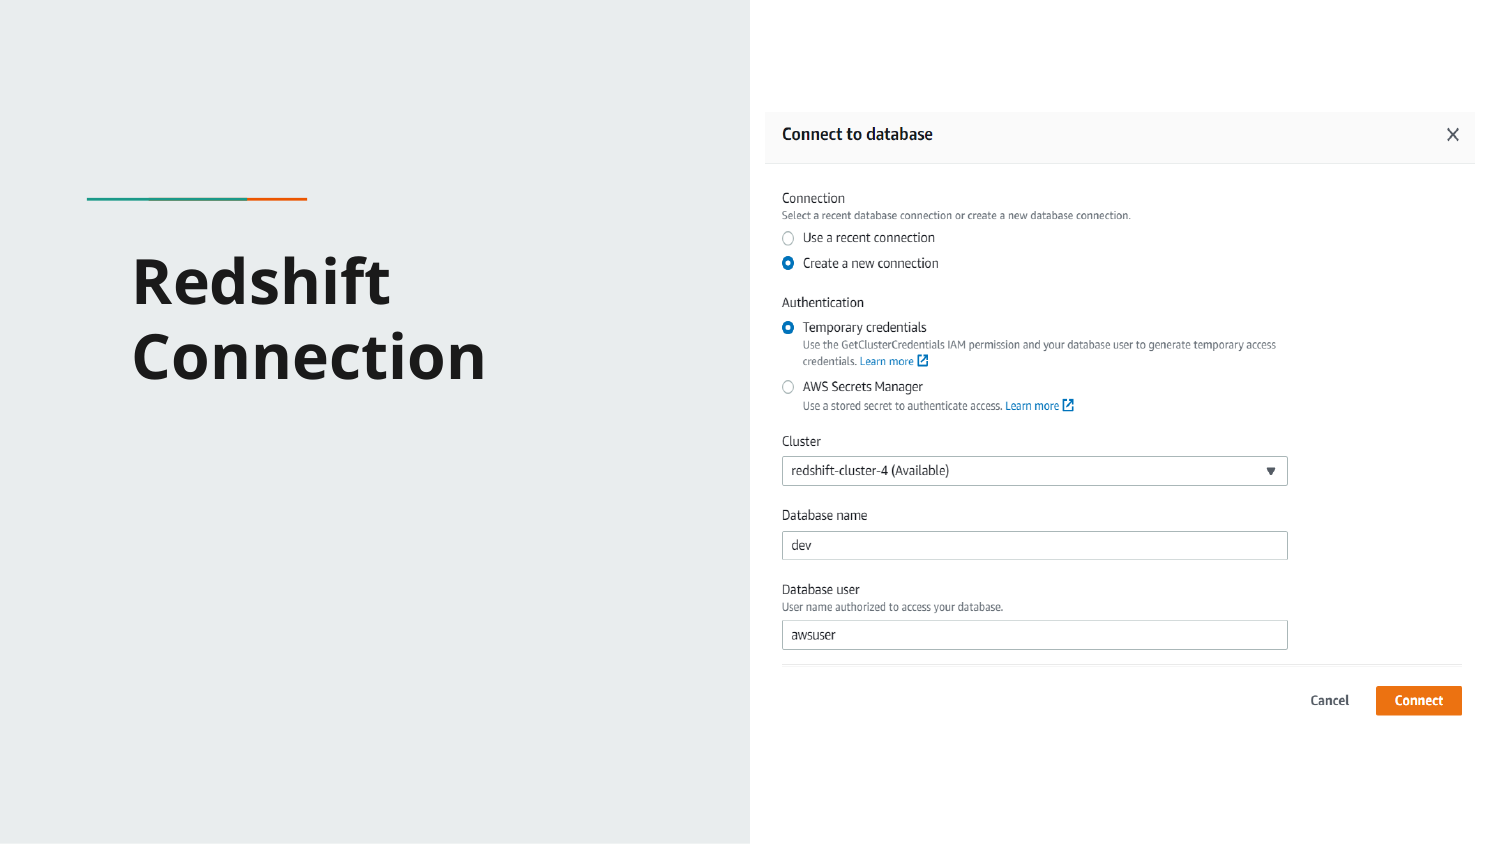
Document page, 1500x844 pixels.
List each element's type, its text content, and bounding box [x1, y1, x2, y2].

title Redshift Connection [116, 226, 625, 332]
picture [765, 112, 1475, 731]
